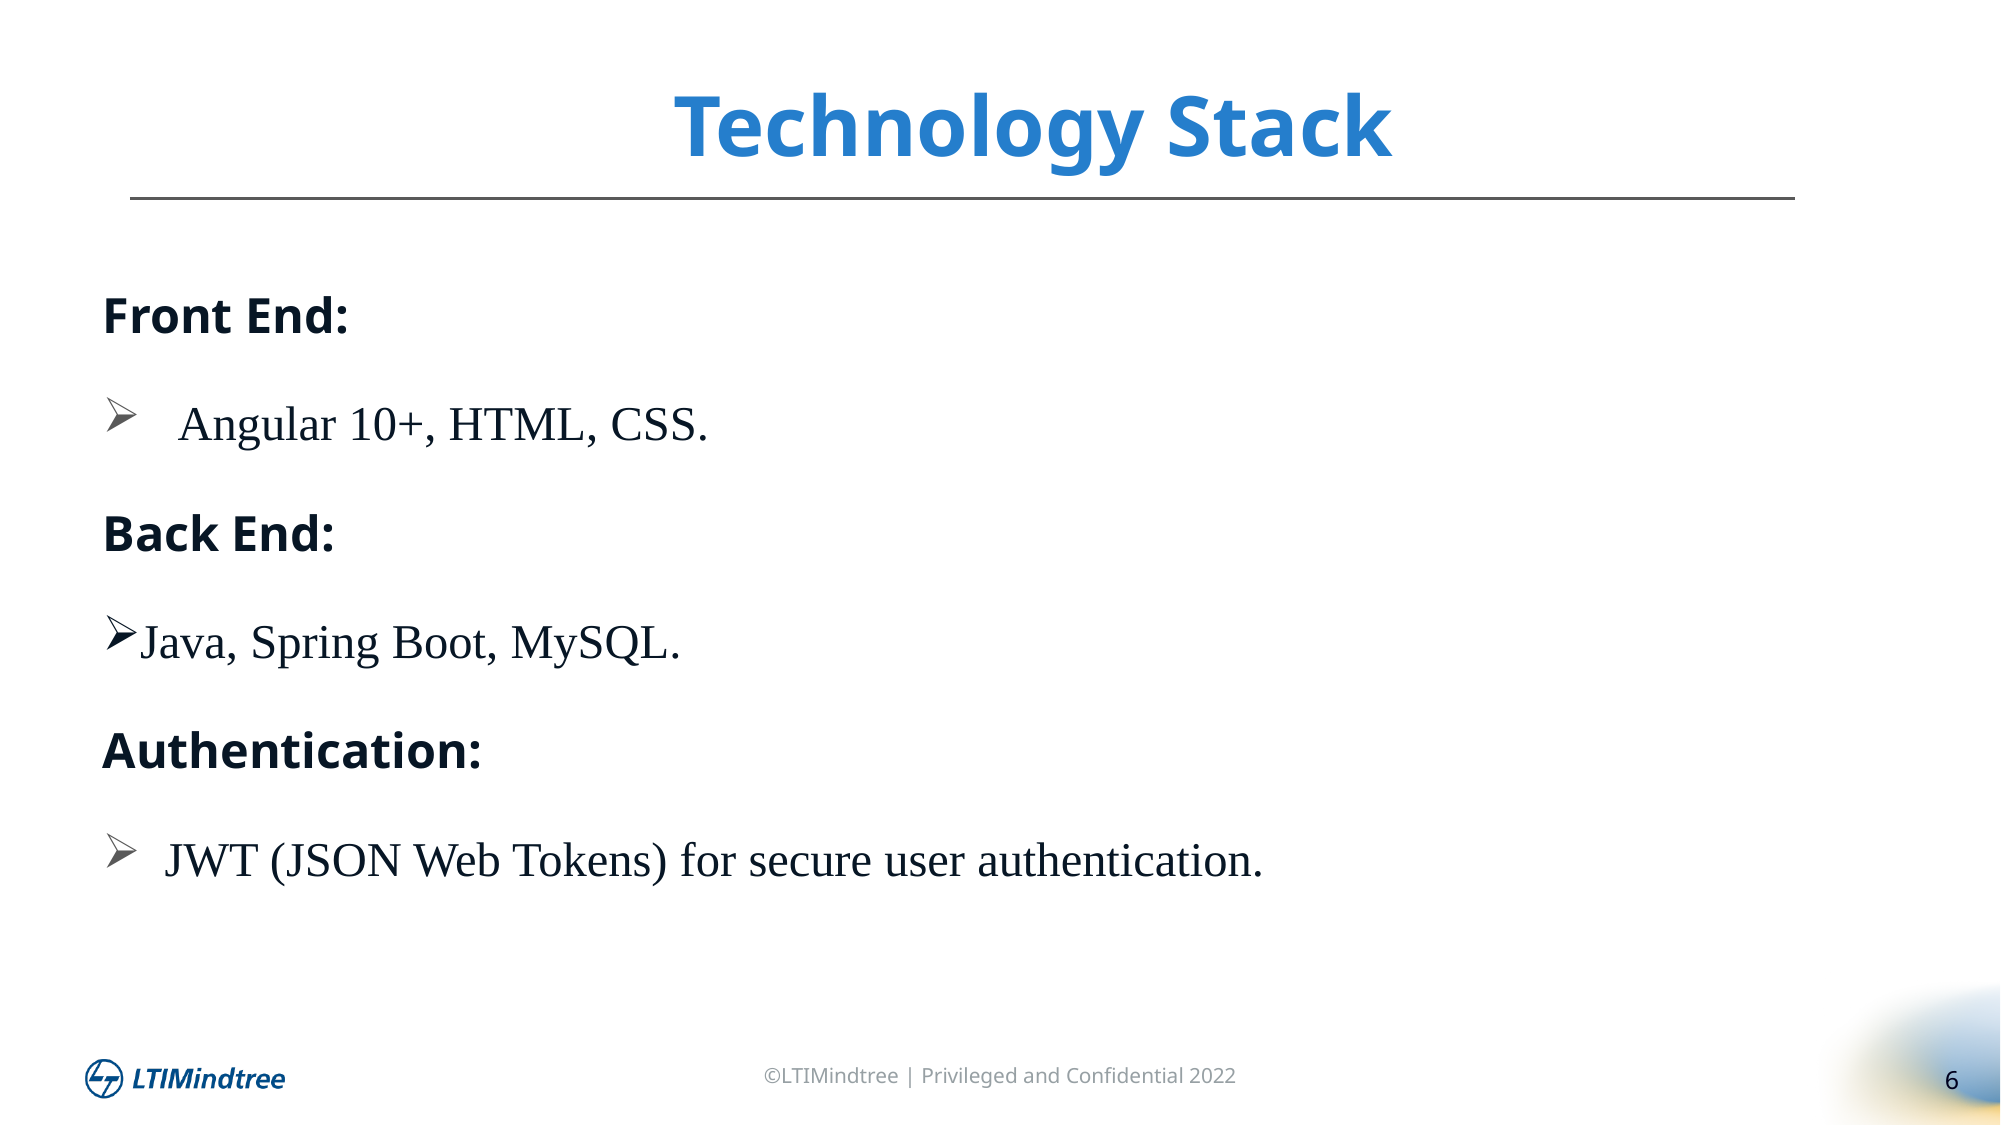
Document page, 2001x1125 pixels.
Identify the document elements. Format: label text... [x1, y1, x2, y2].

picture [1774, 966, 2001, 1125]
list Front End: Angular 10+, HTML, CSS. Back End: Java, Spring Boot, MySQL. Authentication: JWT (JSON Web Tokens) for secure user authentication. [87, 245, 1913, 897]
list Technology Stack [89, 77, 1915, 149]
